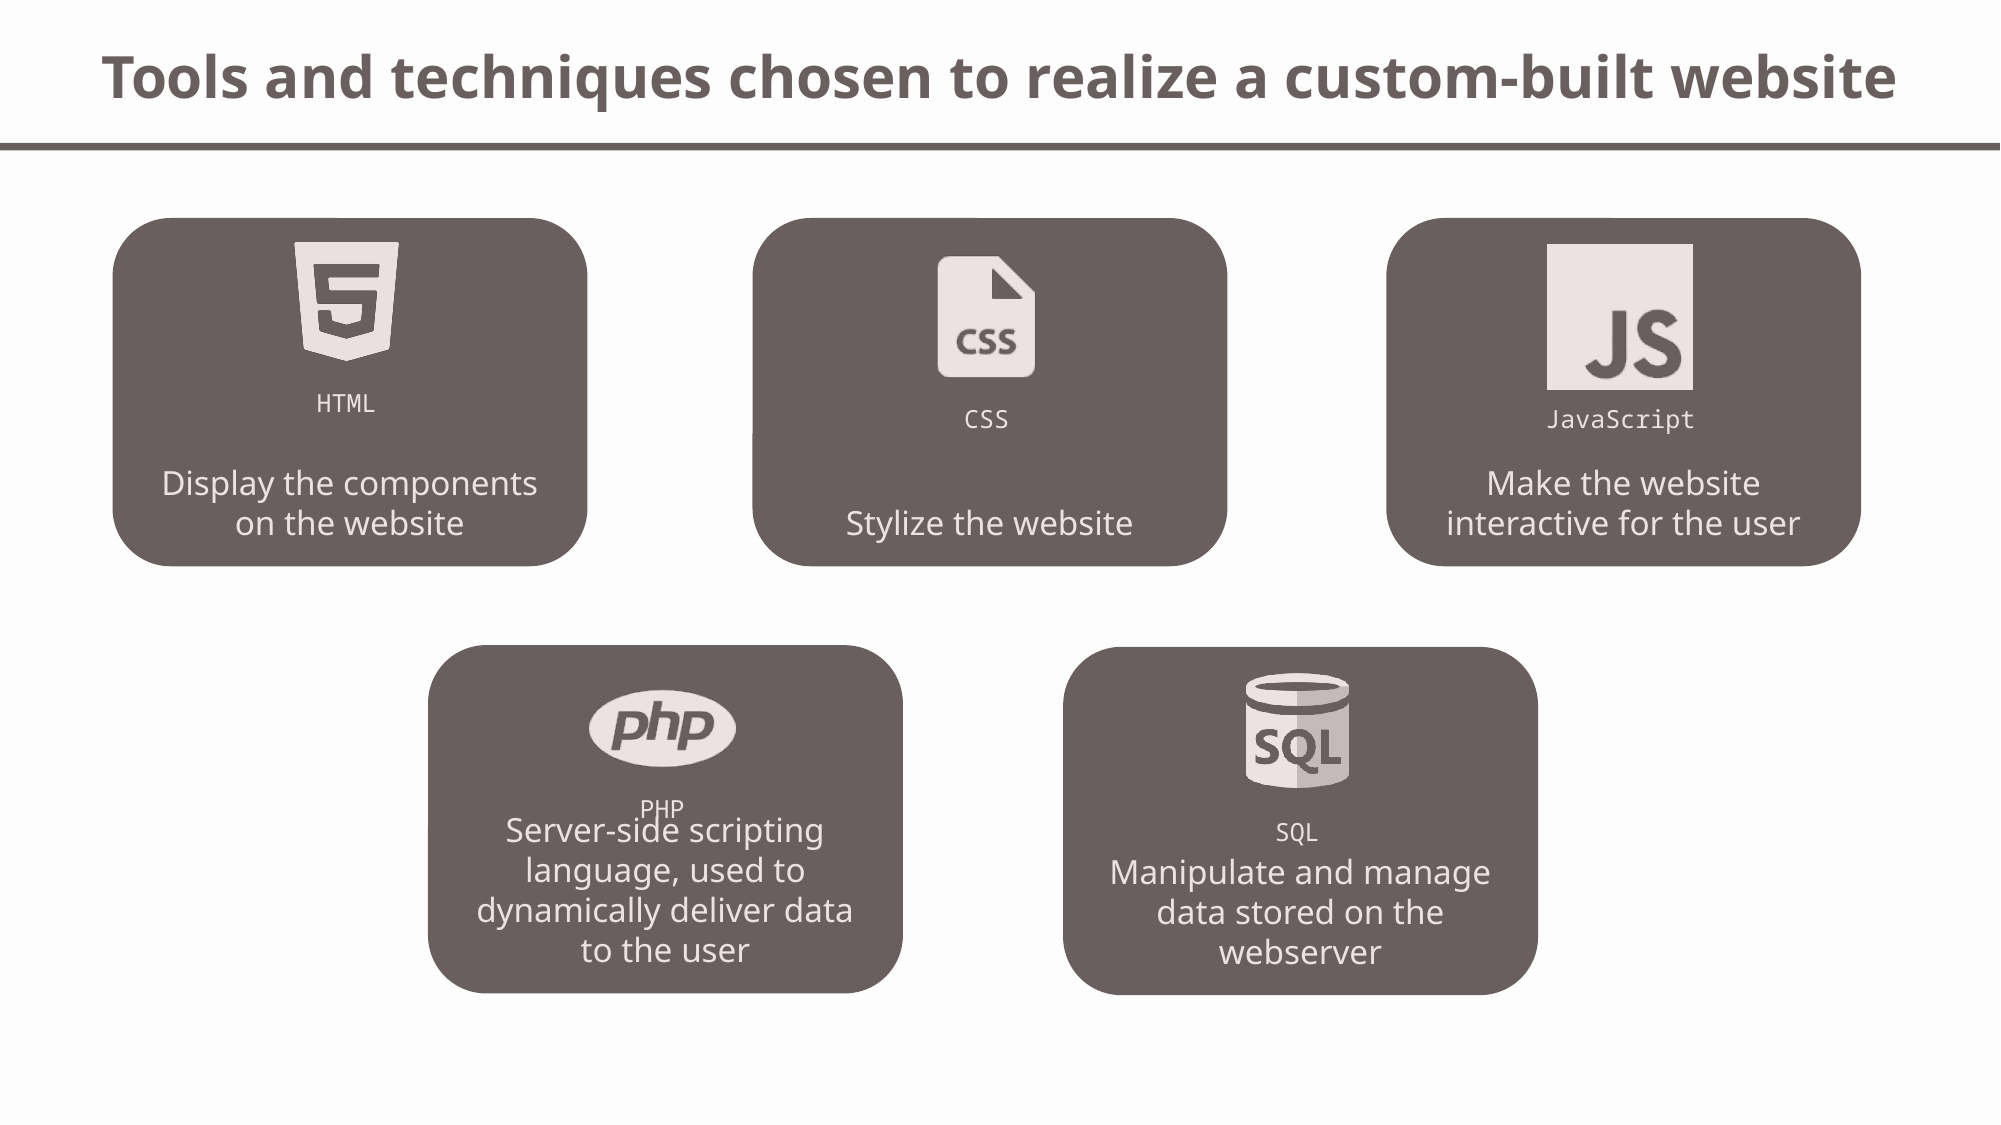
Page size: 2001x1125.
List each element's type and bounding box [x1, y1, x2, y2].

text_box [111, 216, 589, 568]
text_box [751, 216, 1229, 568]
text_box [0, 33, 2000, 118]
picture [1225, 655, 1375, 802]
text_box [1385, 216, 1863, 568]
picture [913, 244, 1060, 390]
picture [588, 655, 736, 802]
picture [1547, 244, 1693, 390]
text_box [1062, 645, 1540, 997]
text_box [426, 644, 904, 995]
text_box [0, 142, 2000, 151]
picture [287, 242, 406, 361]
